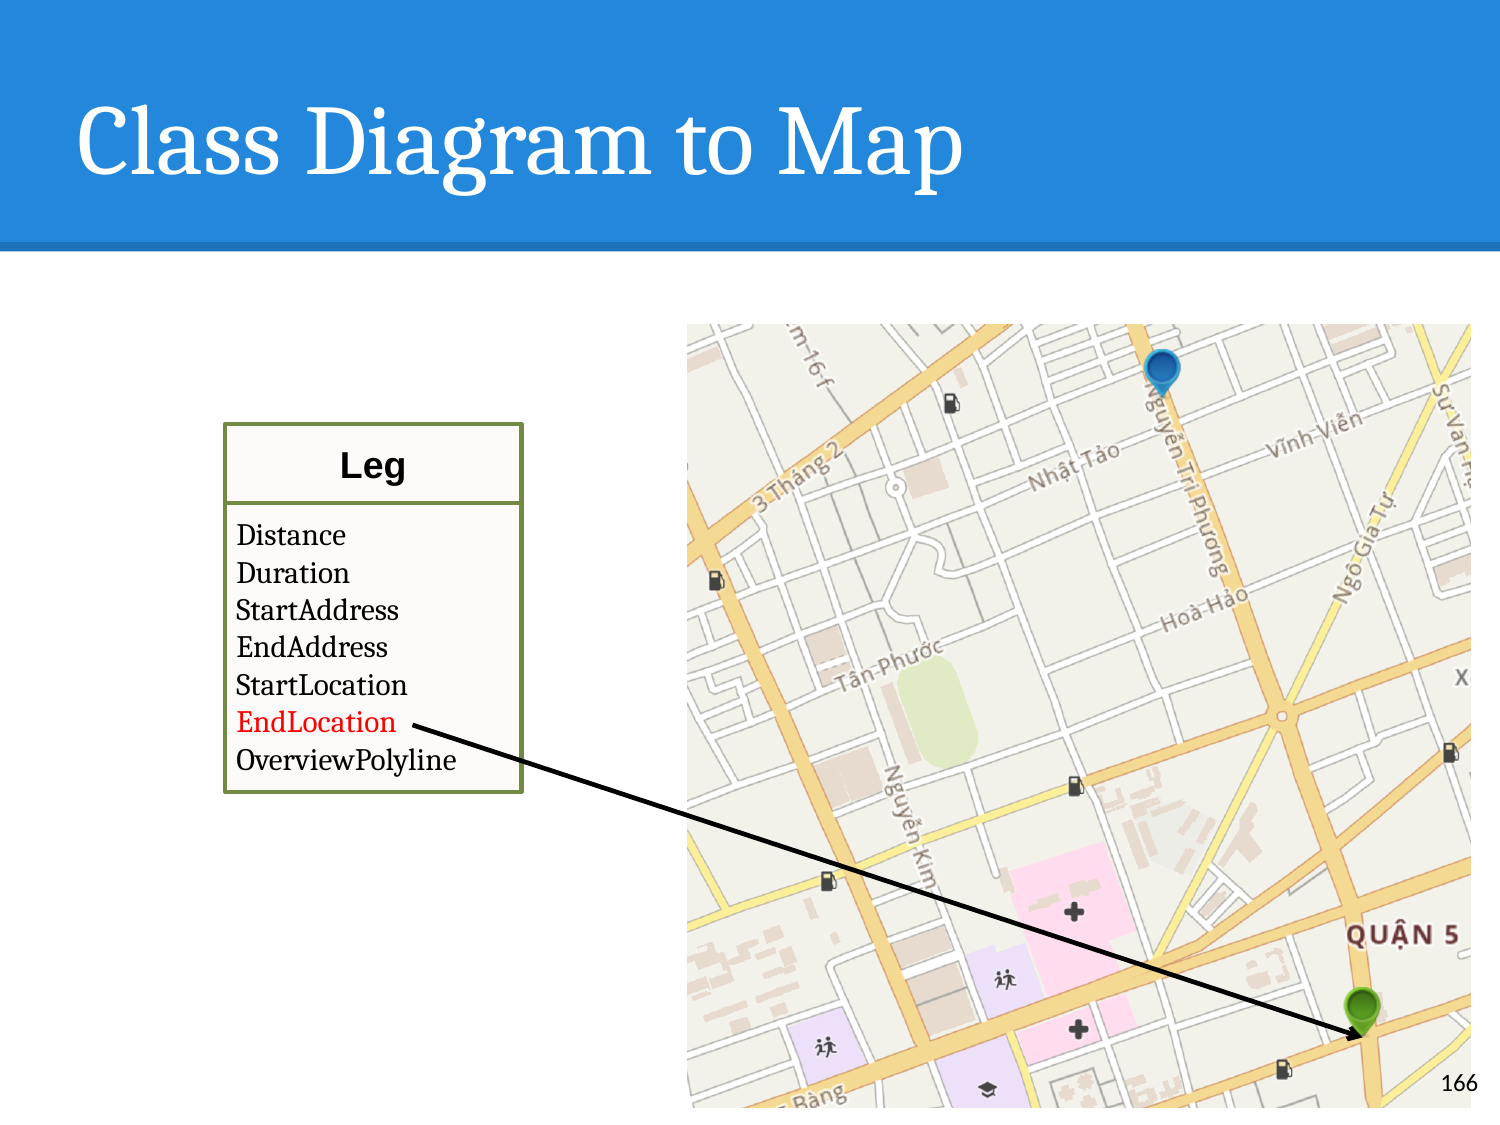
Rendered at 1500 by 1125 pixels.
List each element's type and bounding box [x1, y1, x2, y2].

slide_number [1403, 1038, 1494, 1125]
text_box [63, 66, 980, 202]
picture [687, 324, 1471, 1108]
text_box [224, 423, 1363, 1038]
